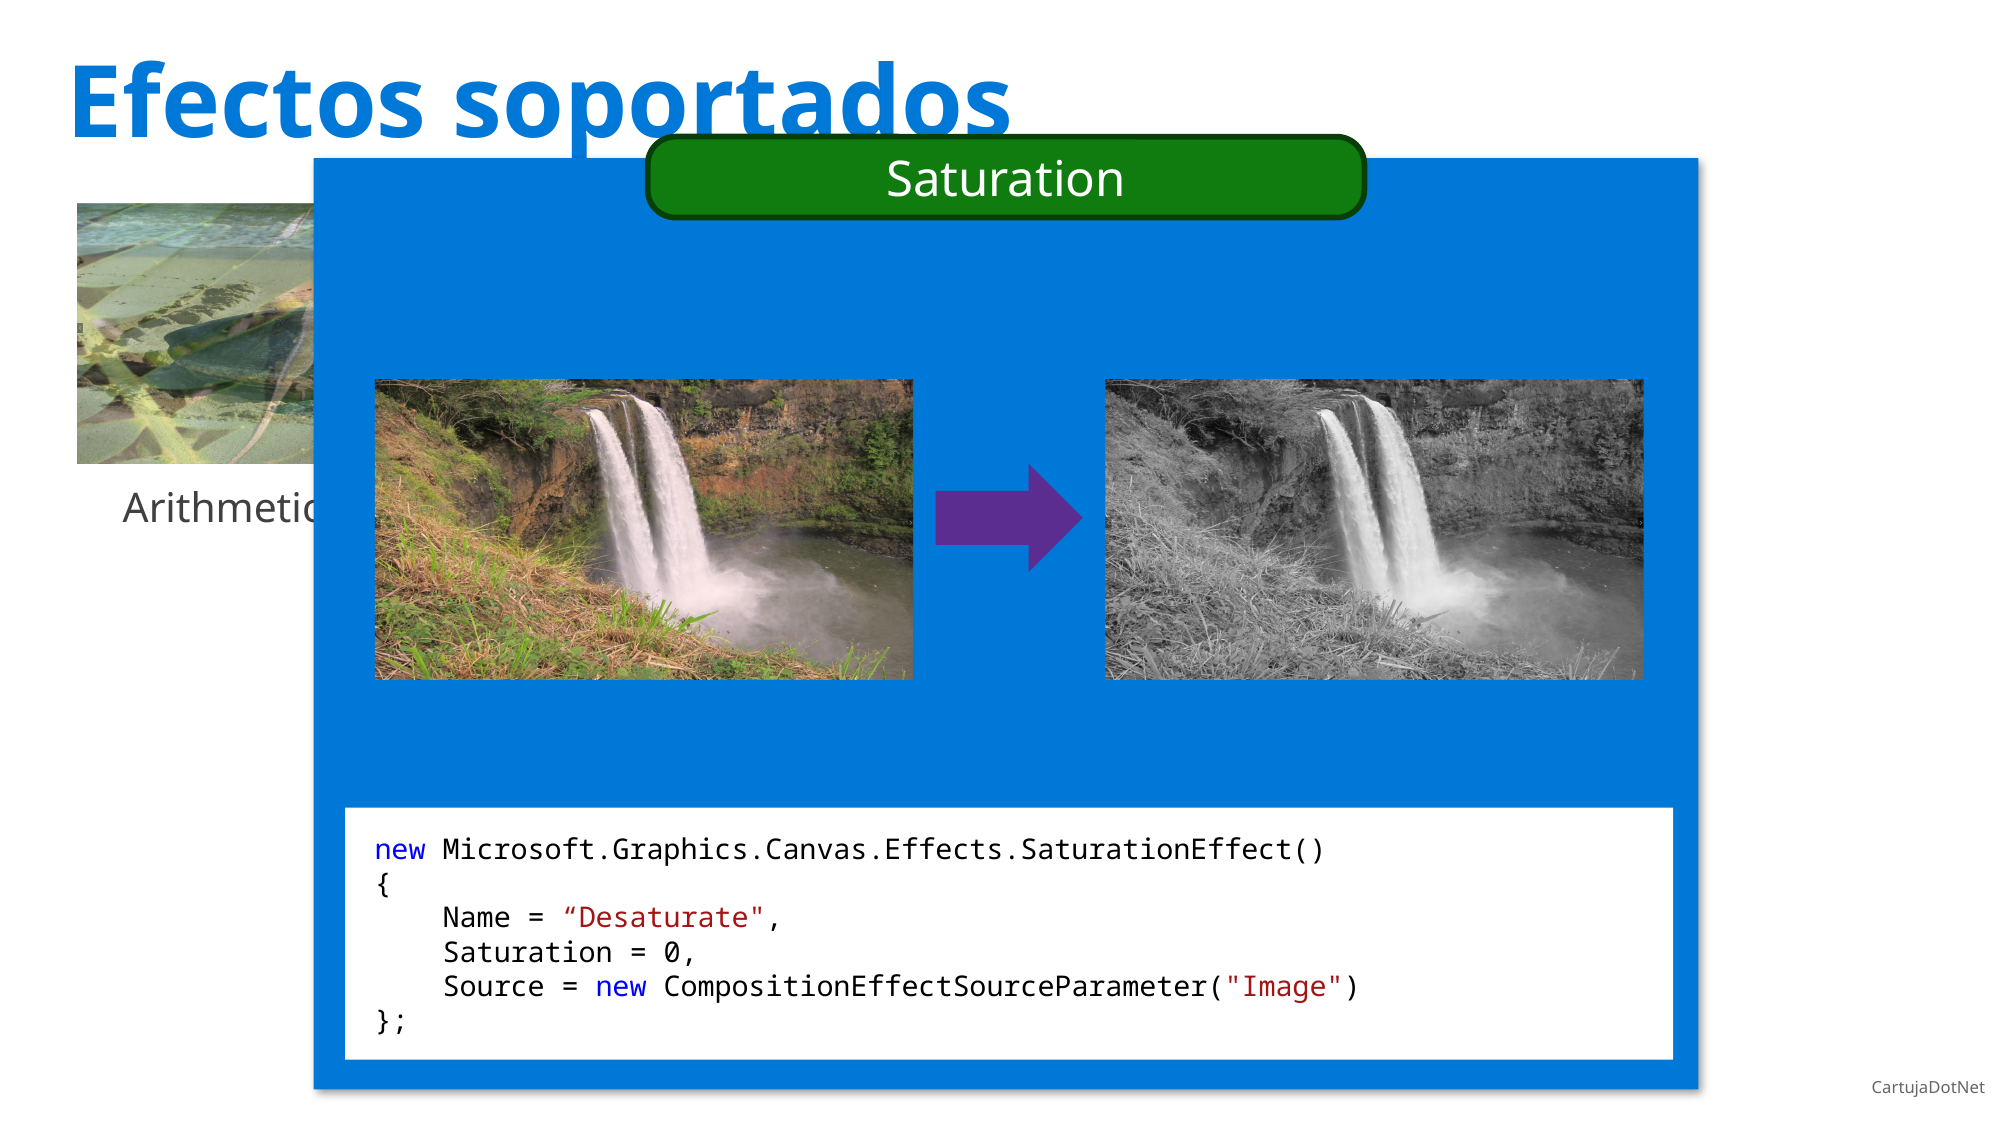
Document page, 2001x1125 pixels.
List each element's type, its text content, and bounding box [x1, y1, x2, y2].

title Efectos soportados [44, 33, 1956, 195]
text_box Saturation [648, 136, 1364, 157]
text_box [313, 157, 1699, 1090]
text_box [77, 203, 313, 557]
